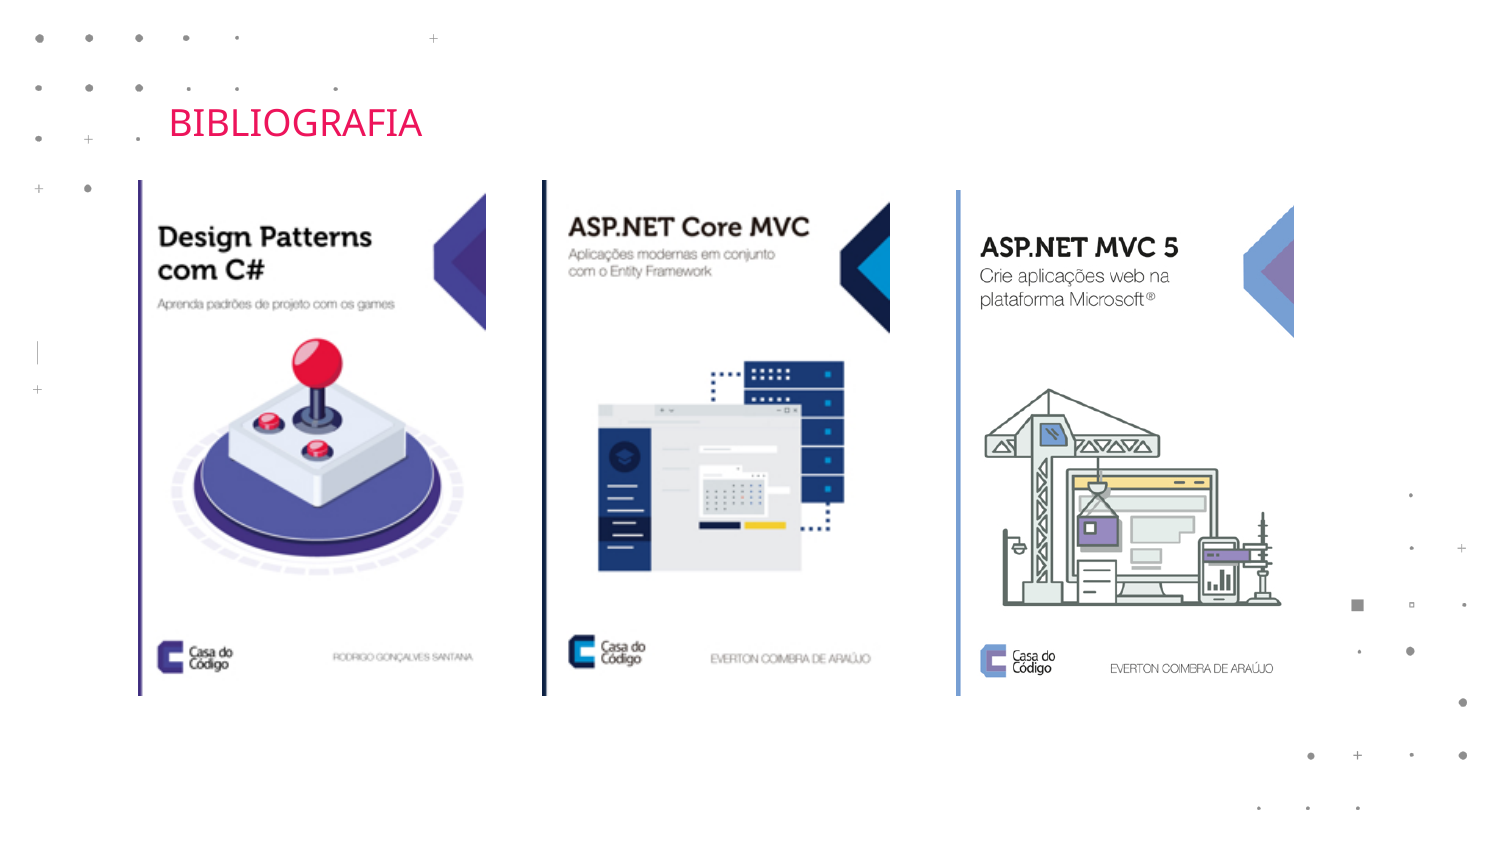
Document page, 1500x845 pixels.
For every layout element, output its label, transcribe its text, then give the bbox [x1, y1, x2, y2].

picture [33, 34, 1467, 810]
text_box BIBLIOGRAFIA [153, 91, 867, 151]
